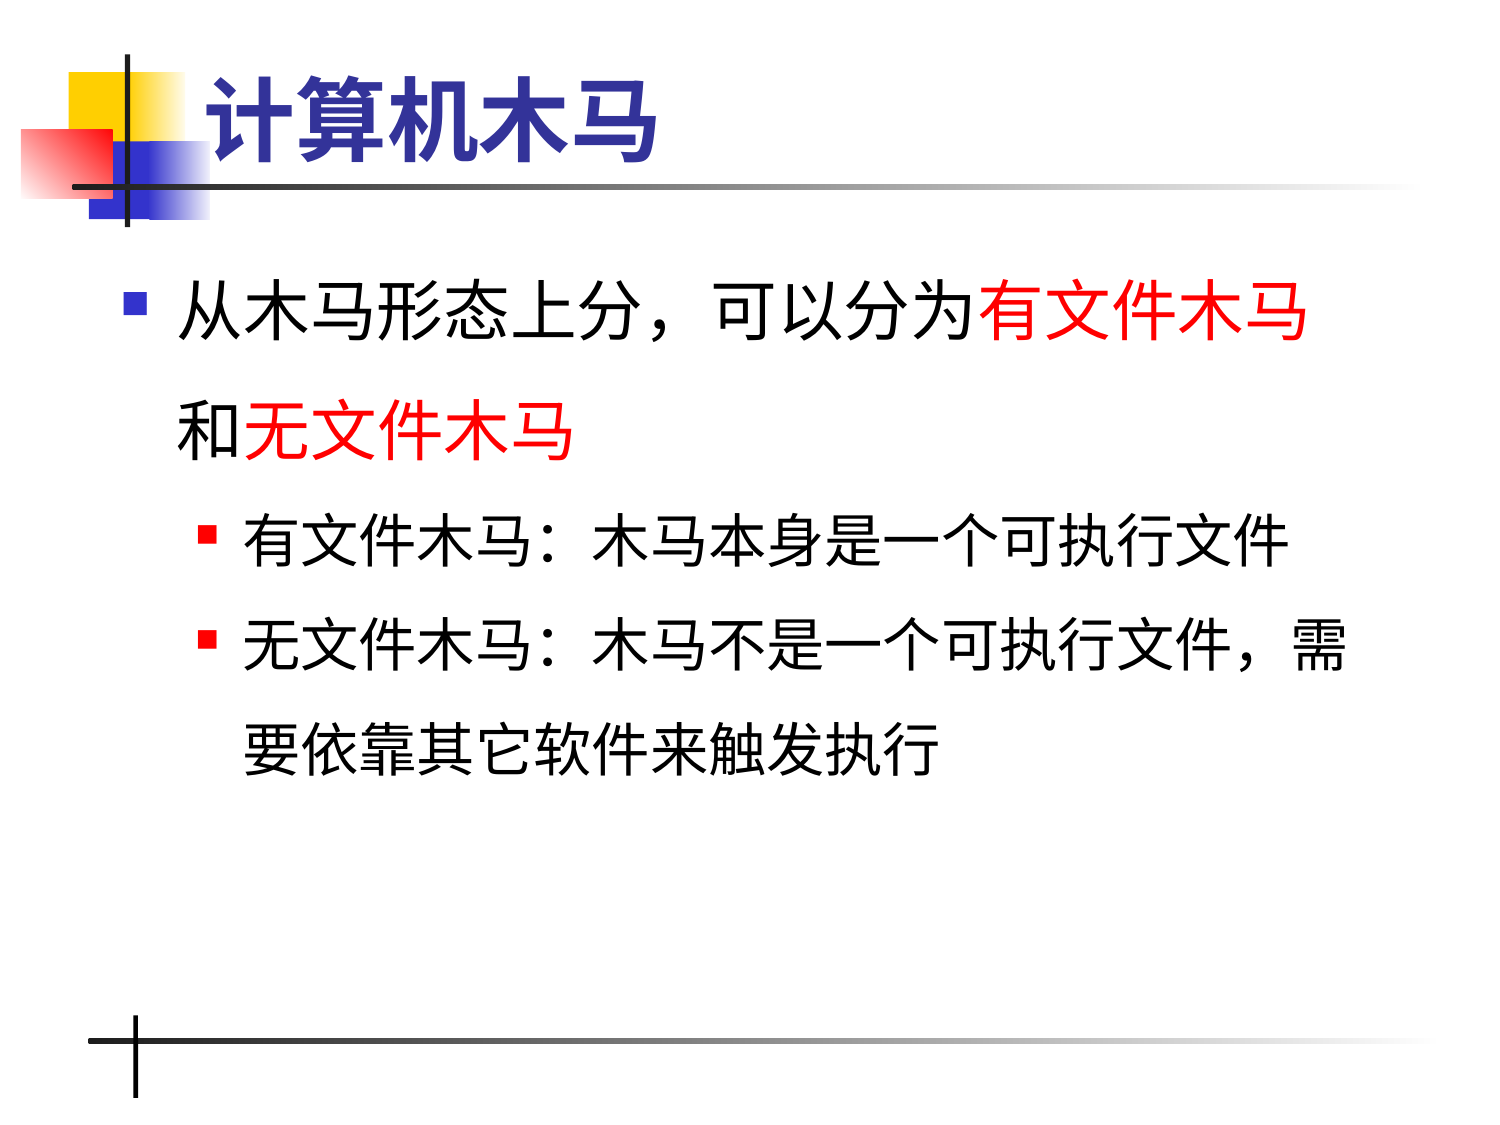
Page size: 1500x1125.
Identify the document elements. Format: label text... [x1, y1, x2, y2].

list 从木马形态上分，可以分为有文件木马和无文件木马 有文件木马：木马本身是一个可执行文件 无文件木马：木马不是一个可执行文件，需要依靠其它软件来触发执行 [105, 221, 1381, 897]
title 计算机木马 [188, 23, 1468, 181]
